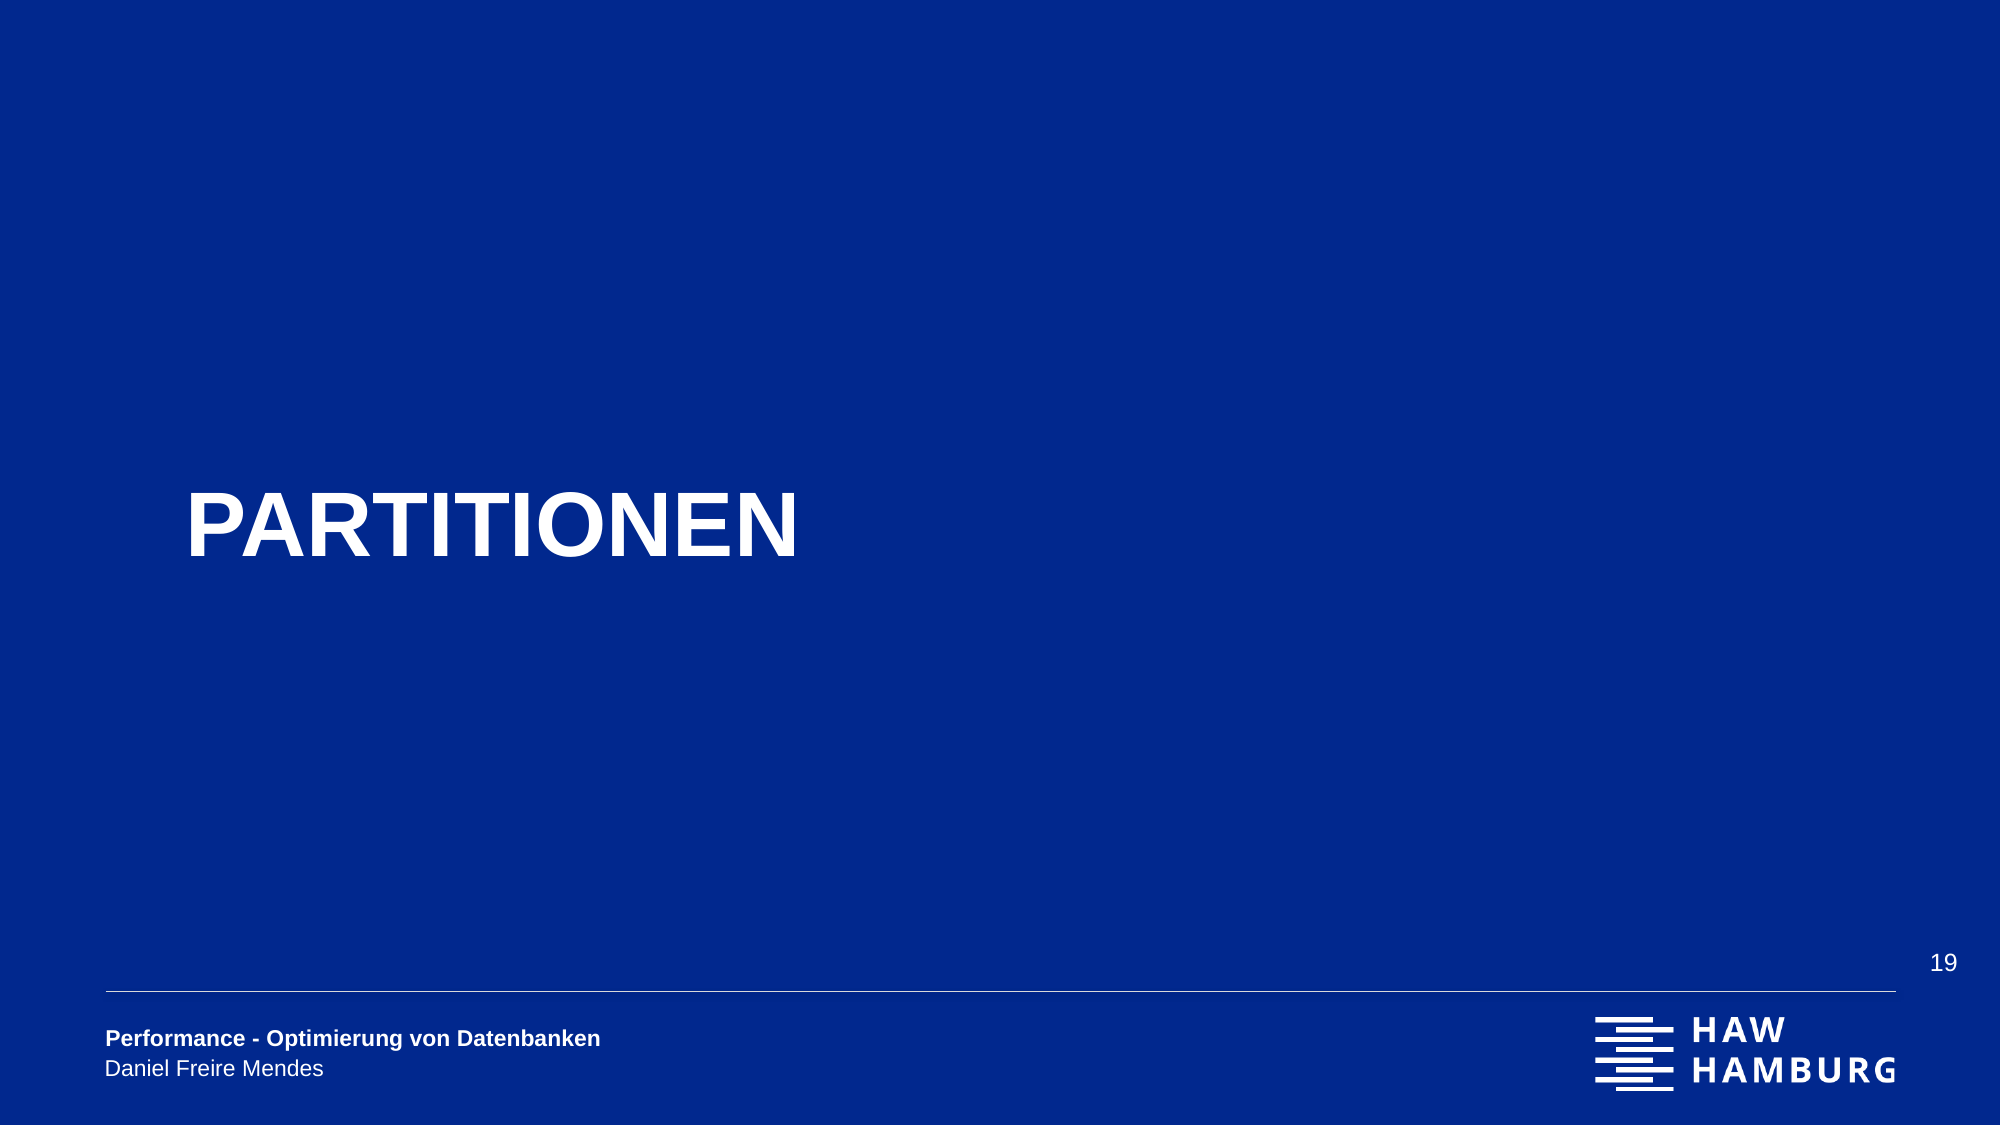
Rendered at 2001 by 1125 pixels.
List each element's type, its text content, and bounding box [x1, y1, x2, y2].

slide_number 19 [1506, 931, 1973, 992]
title Partitionen [170, 412, 1895, 642]
